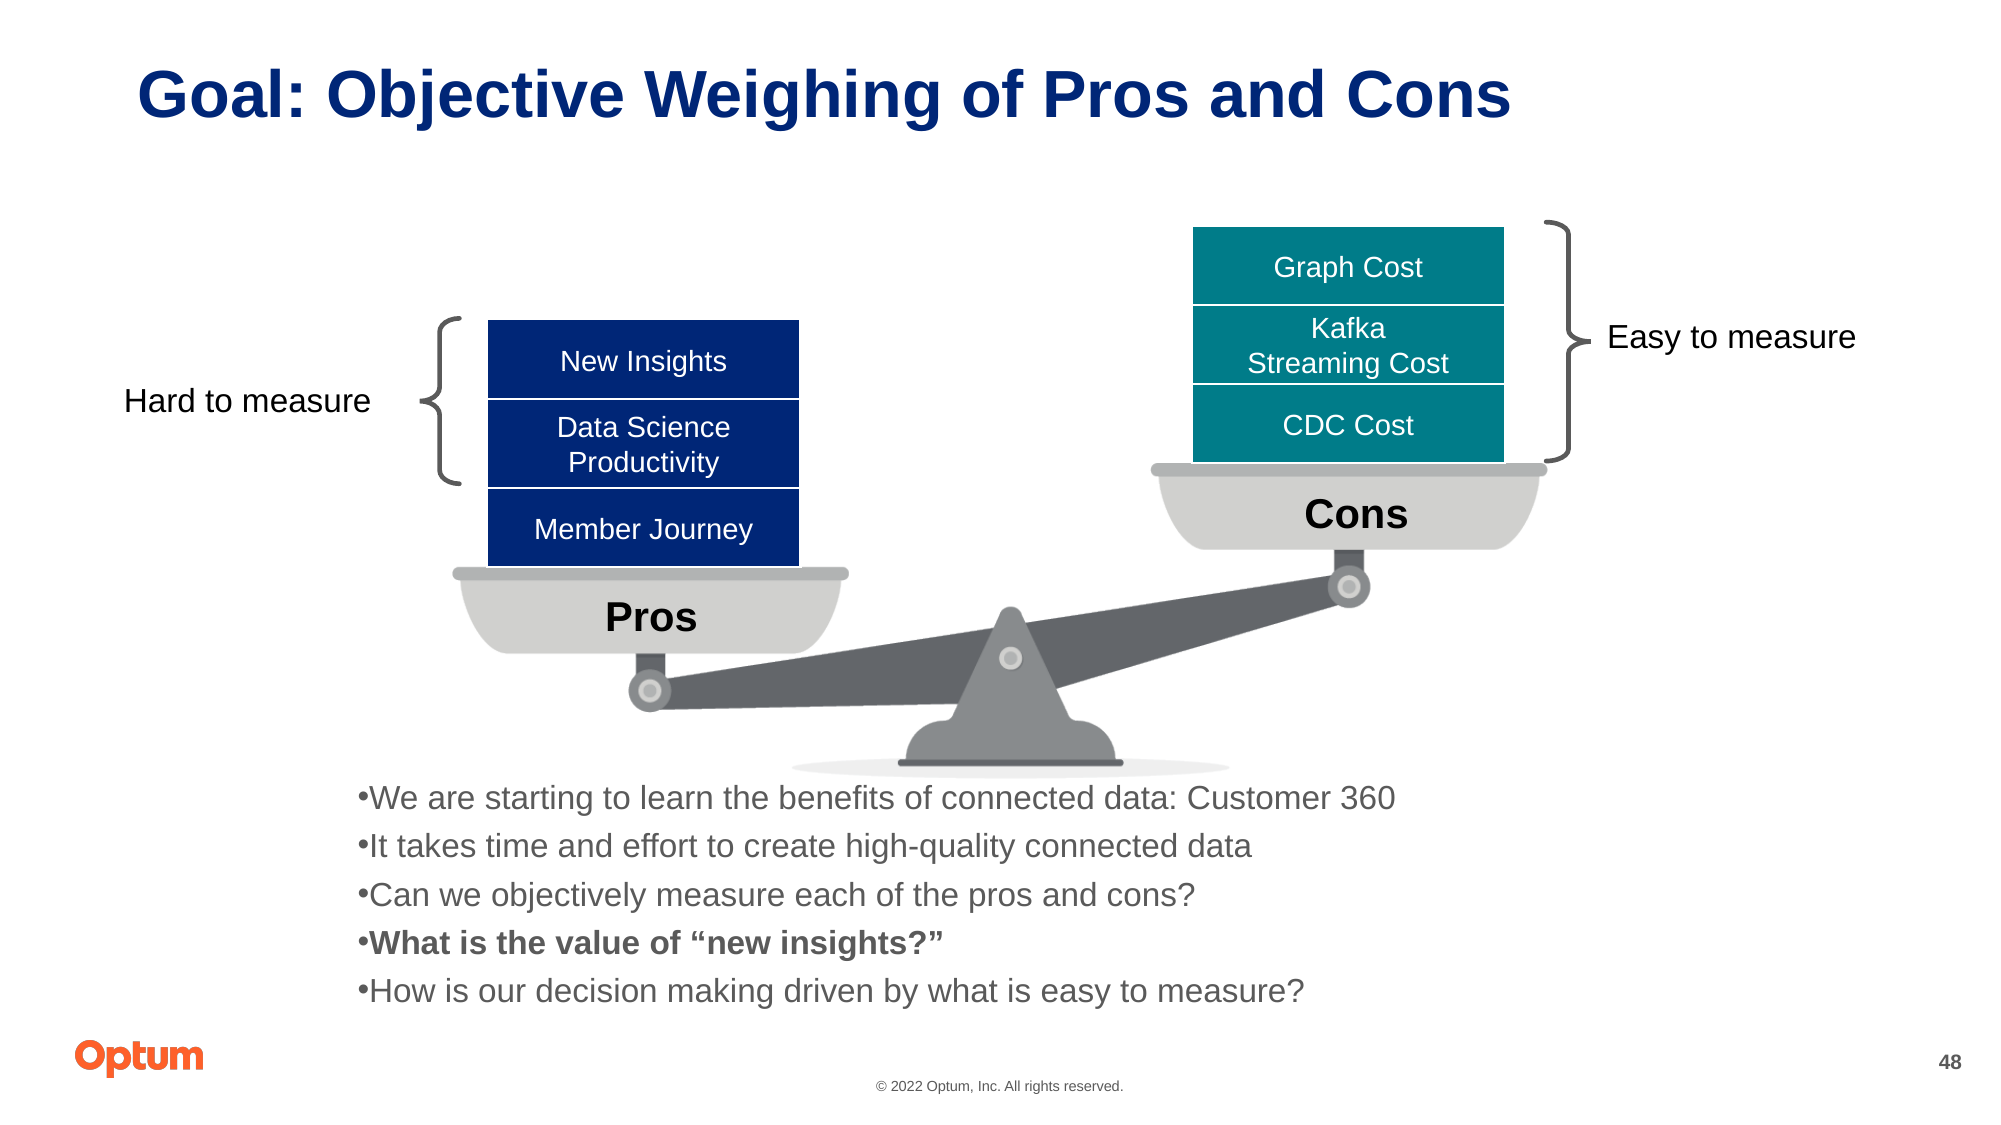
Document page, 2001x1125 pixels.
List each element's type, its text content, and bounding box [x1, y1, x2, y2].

text_box [1545, 221, 1591, 462]
picture [75, 1040, 203, 1078]
list We are starting to learn the benefits of connected data: Customer 360 It takes time and effort to create high-quality connected data Can we objectively measure each of the pros and cons? What is the value of “new insights?” How is our decision making driven by what is easy to measure? [357, 776, 1673, 1045]
text_box Hard to measure [109, 372, 387, 427]
text_box Easy to measure [1592, 308, 1873, 363]
title Goal: Objective Weighing of Pros and Cons [137, 59, 1863, 278]
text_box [451, 225, 1548, 779]
text_box [419, 319, 451, 483]
